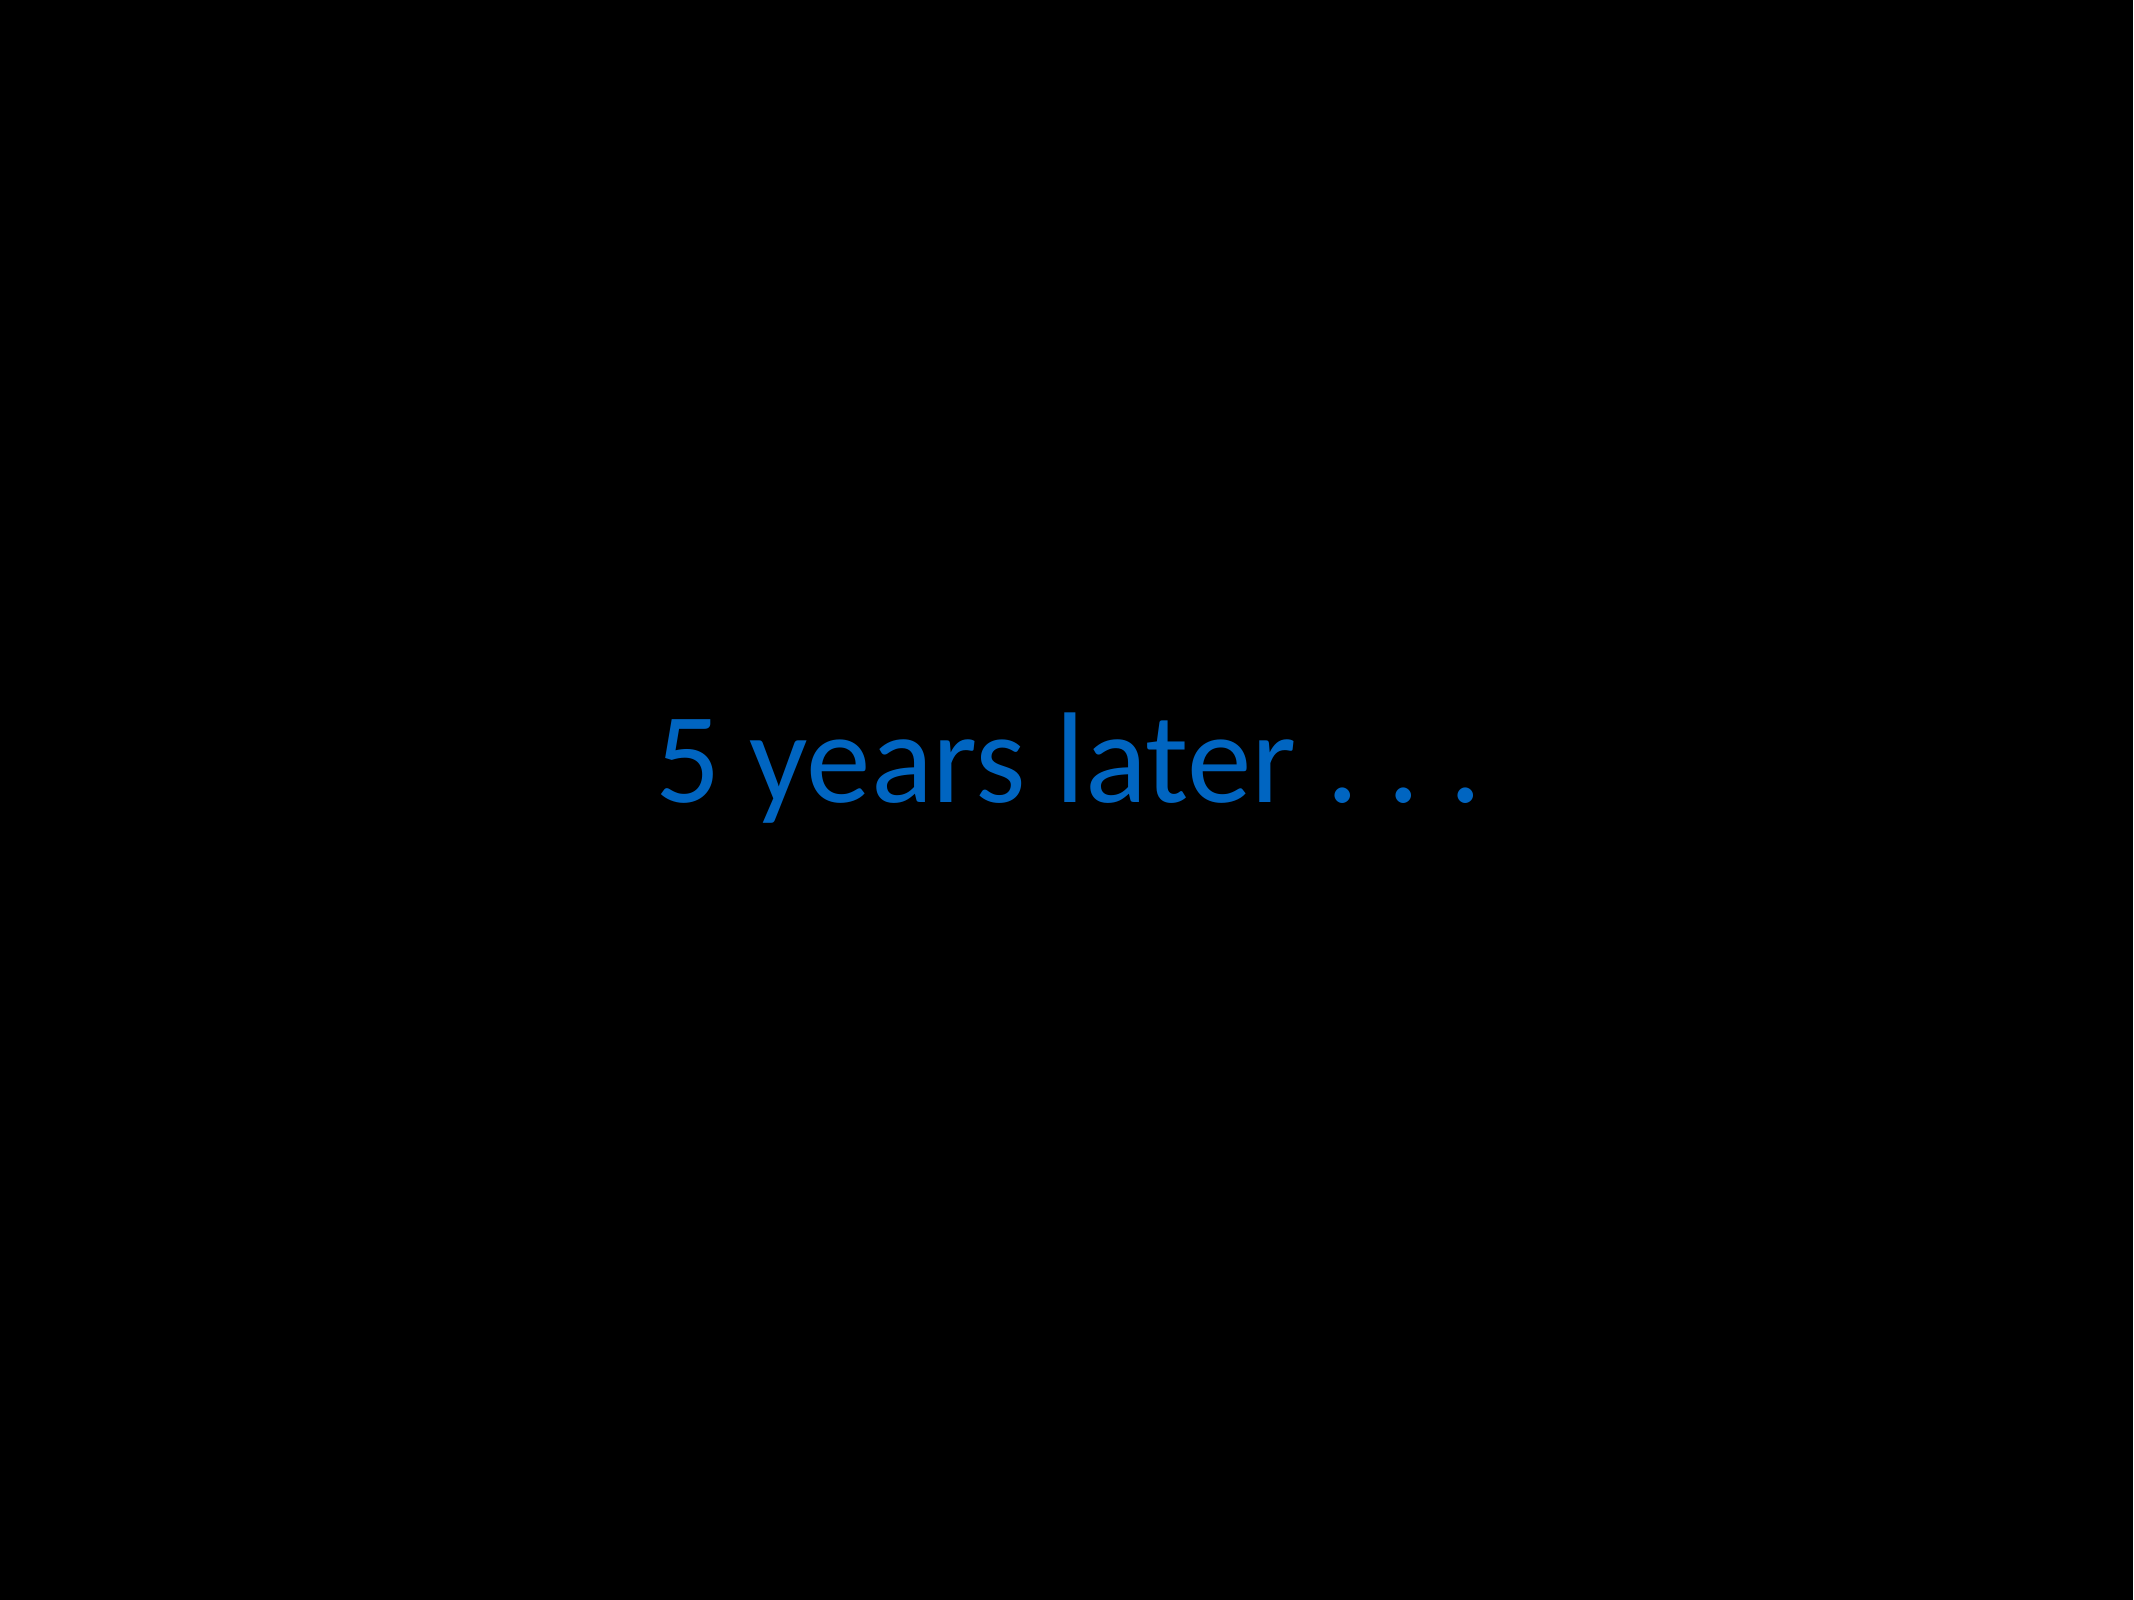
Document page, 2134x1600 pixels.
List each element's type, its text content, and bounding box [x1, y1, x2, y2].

title 5 years later . . . [123, 574, 2045, 928]
